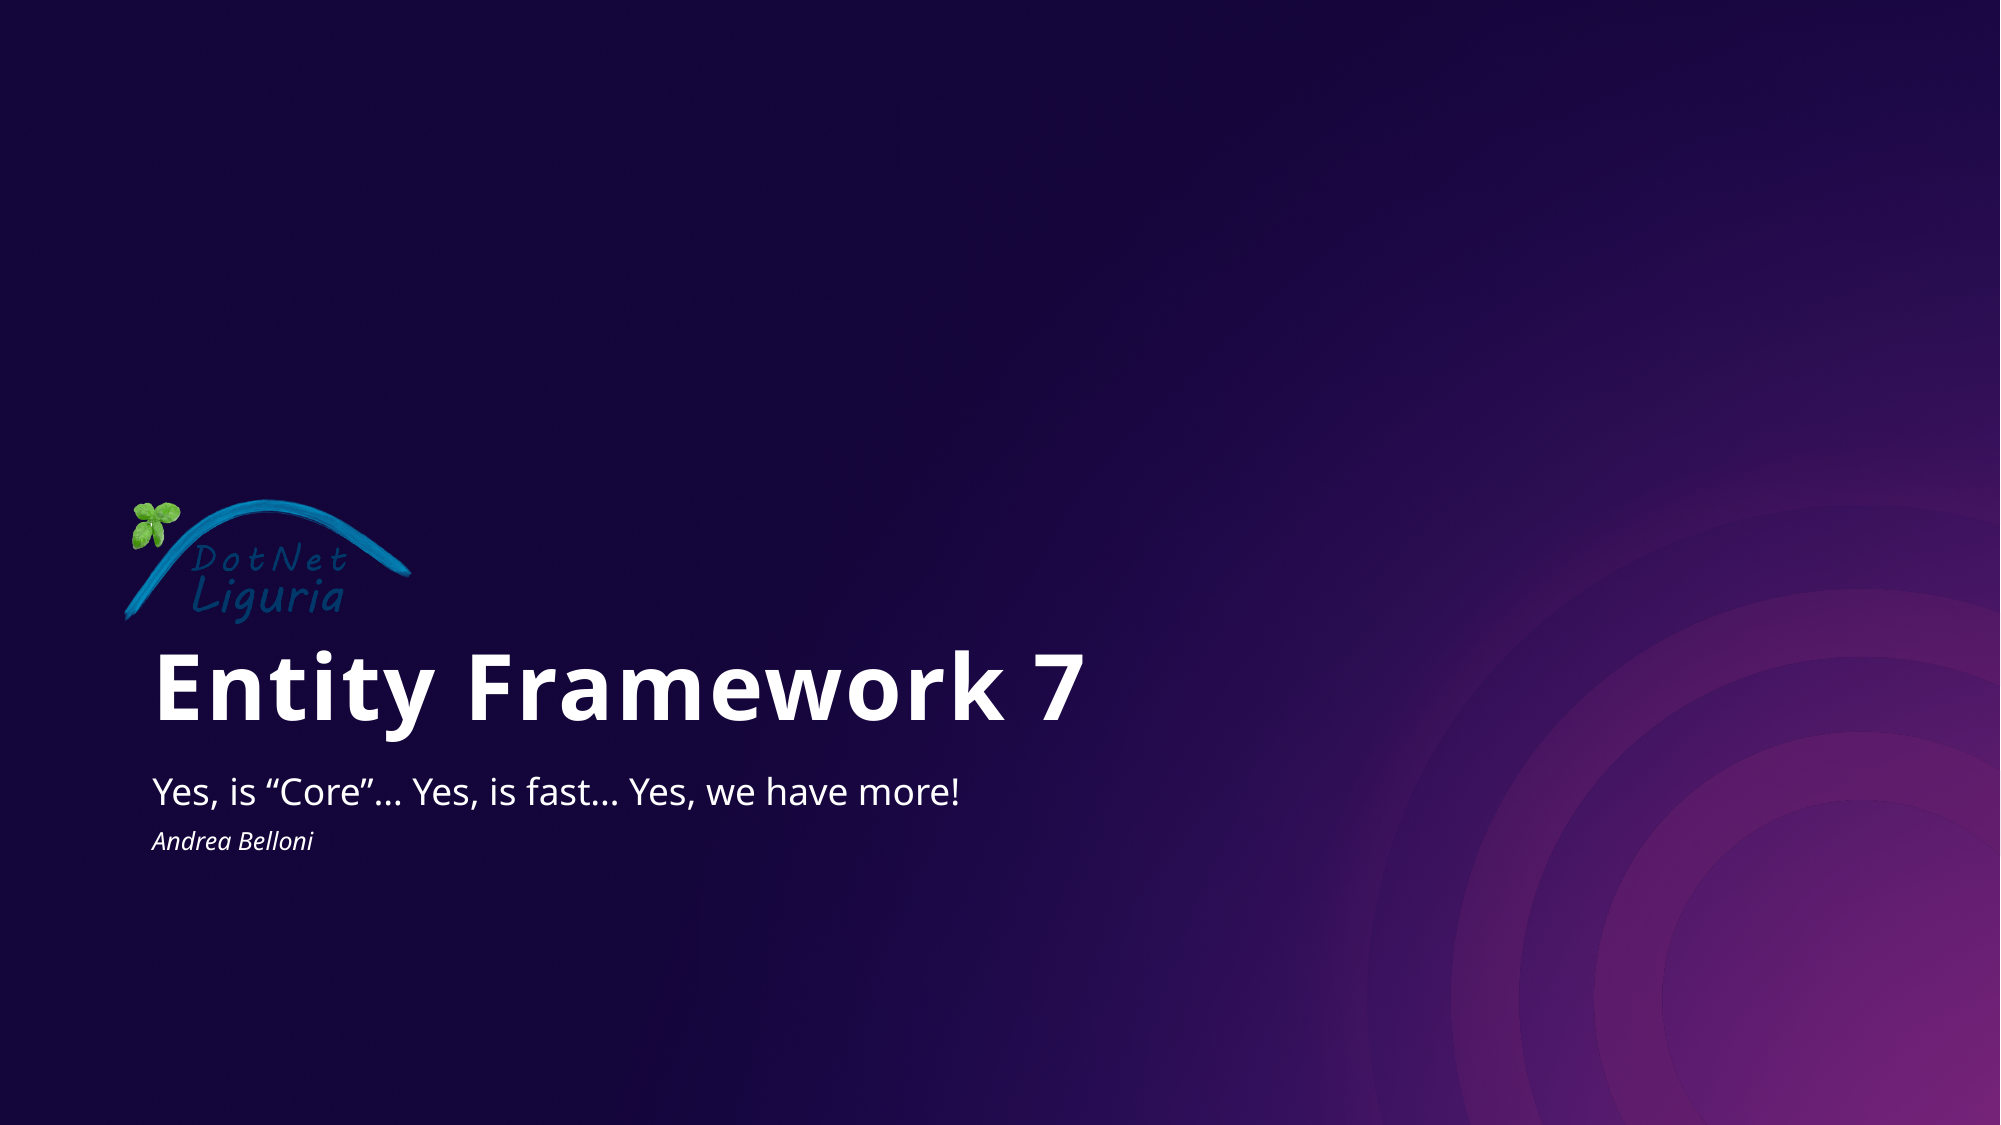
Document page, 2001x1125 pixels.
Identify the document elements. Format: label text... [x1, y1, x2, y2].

picture [0, 0, 2001, 1125]
title Entity Framework 7 [137, 607, 1638, 747]
text_box Andrea Belloni [137, 821, 1638, 881]
subtitle Yes, is “Core”… Yes, is fast… Yes, we have more! [137, 761, 1638, 821]
